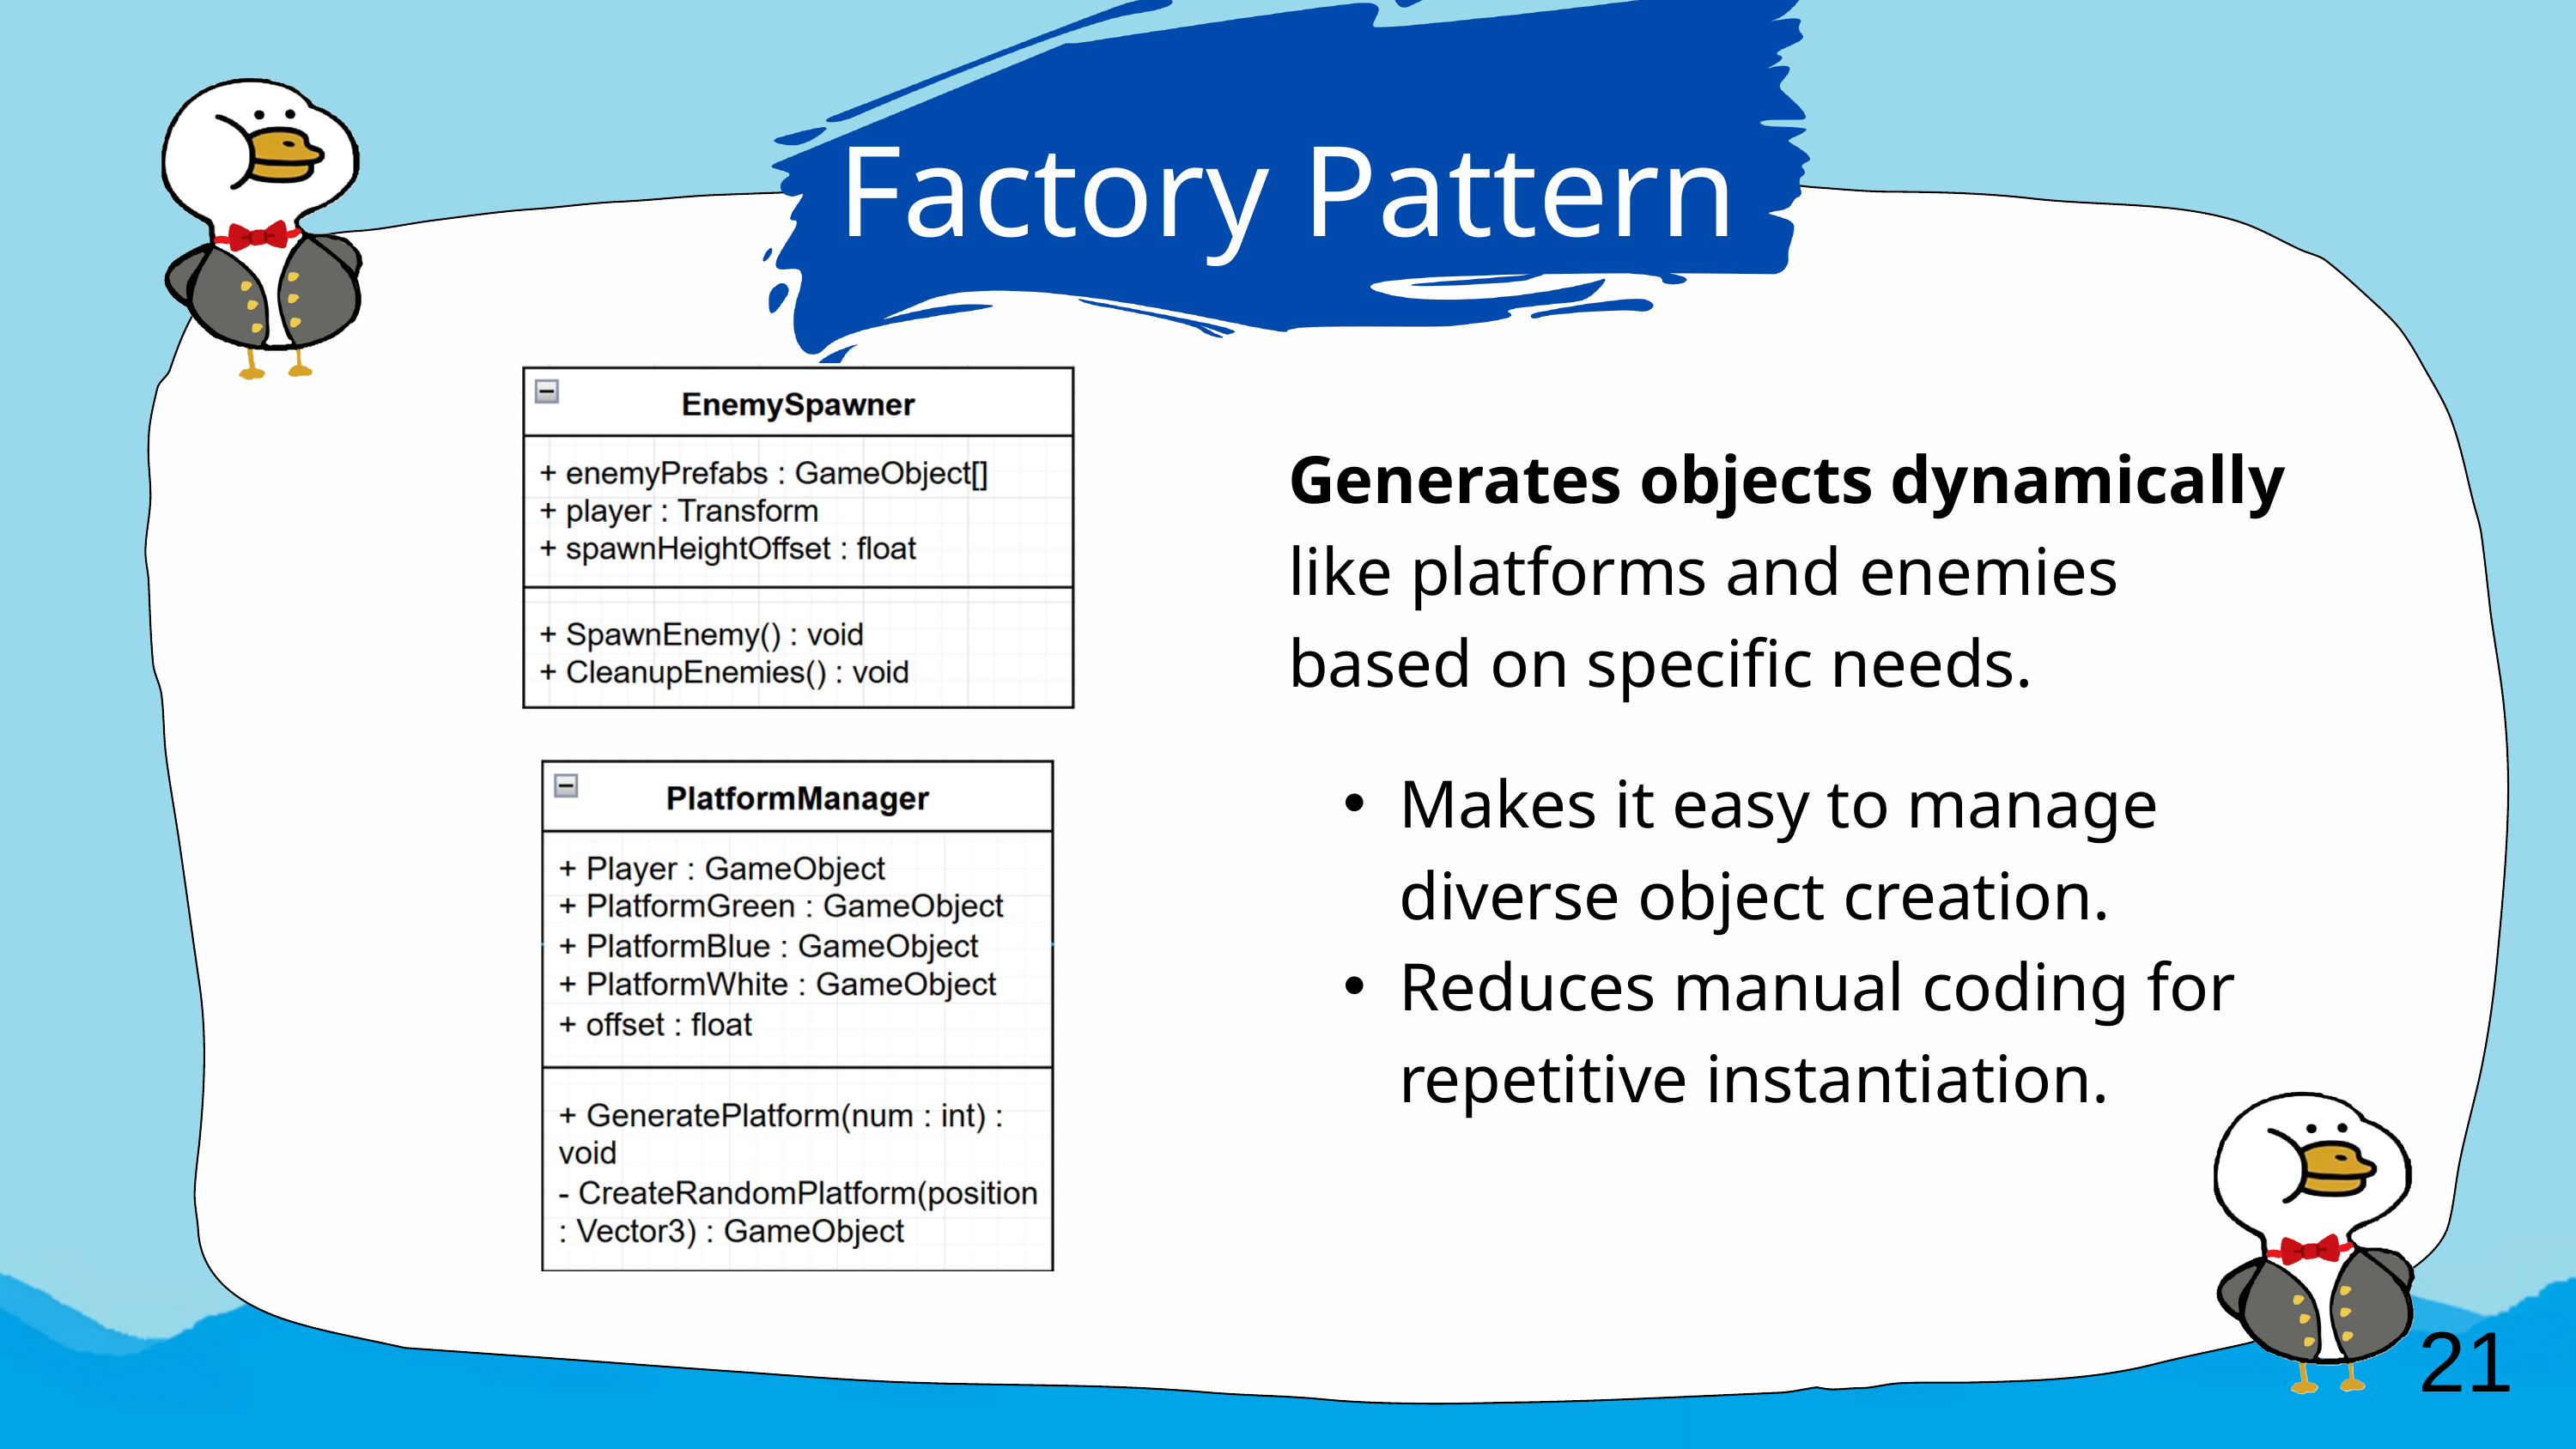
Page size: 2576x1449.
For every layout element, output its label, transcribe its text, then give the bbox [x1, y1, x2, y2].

text_box 21 [2508, 1288, 2514, 1409]
text_box Factory Pattern [526, 86, 2050, 178]
text_box [0, 0, 2576, 1449]
text_box [757, 0, 1819, 86]
text_box [144, 73, 380, 179]
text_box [144, 179, 2508, 1404]
